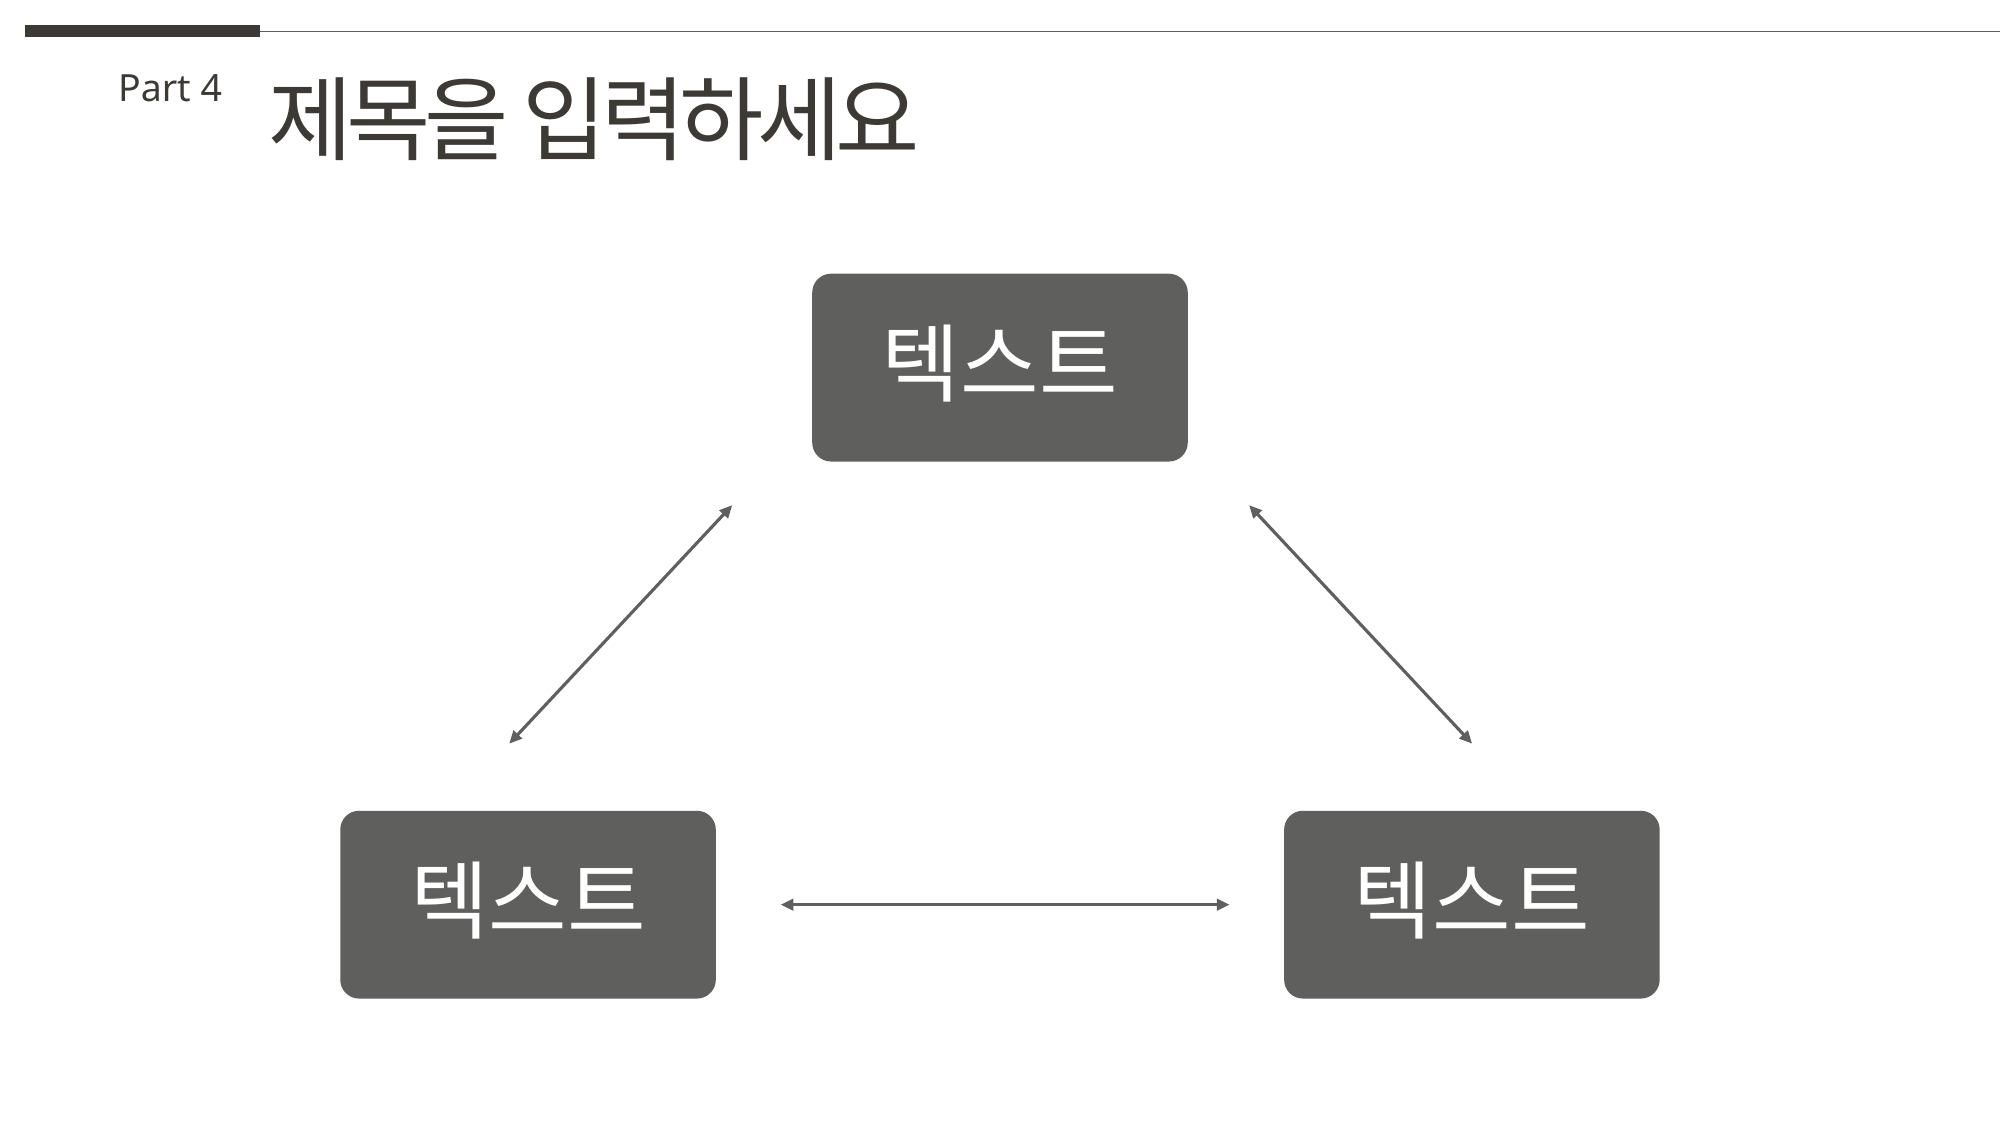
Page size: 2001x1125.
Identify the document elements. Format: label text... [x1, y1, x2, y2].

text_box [1249, 505, 1472, 744]
text_box 제목을 입력하세요 [253, 54, 935, 179]
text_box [509, 505, 733, 744]
text_box 텍스트 [339, 809, 717, 1000]
text_box 텍스트 [1283, 809, 1661, 1000]
text_box Part 4 [103, 56, 237, 117]
text_box 텍스트 [811, 272, 1189, 463]
